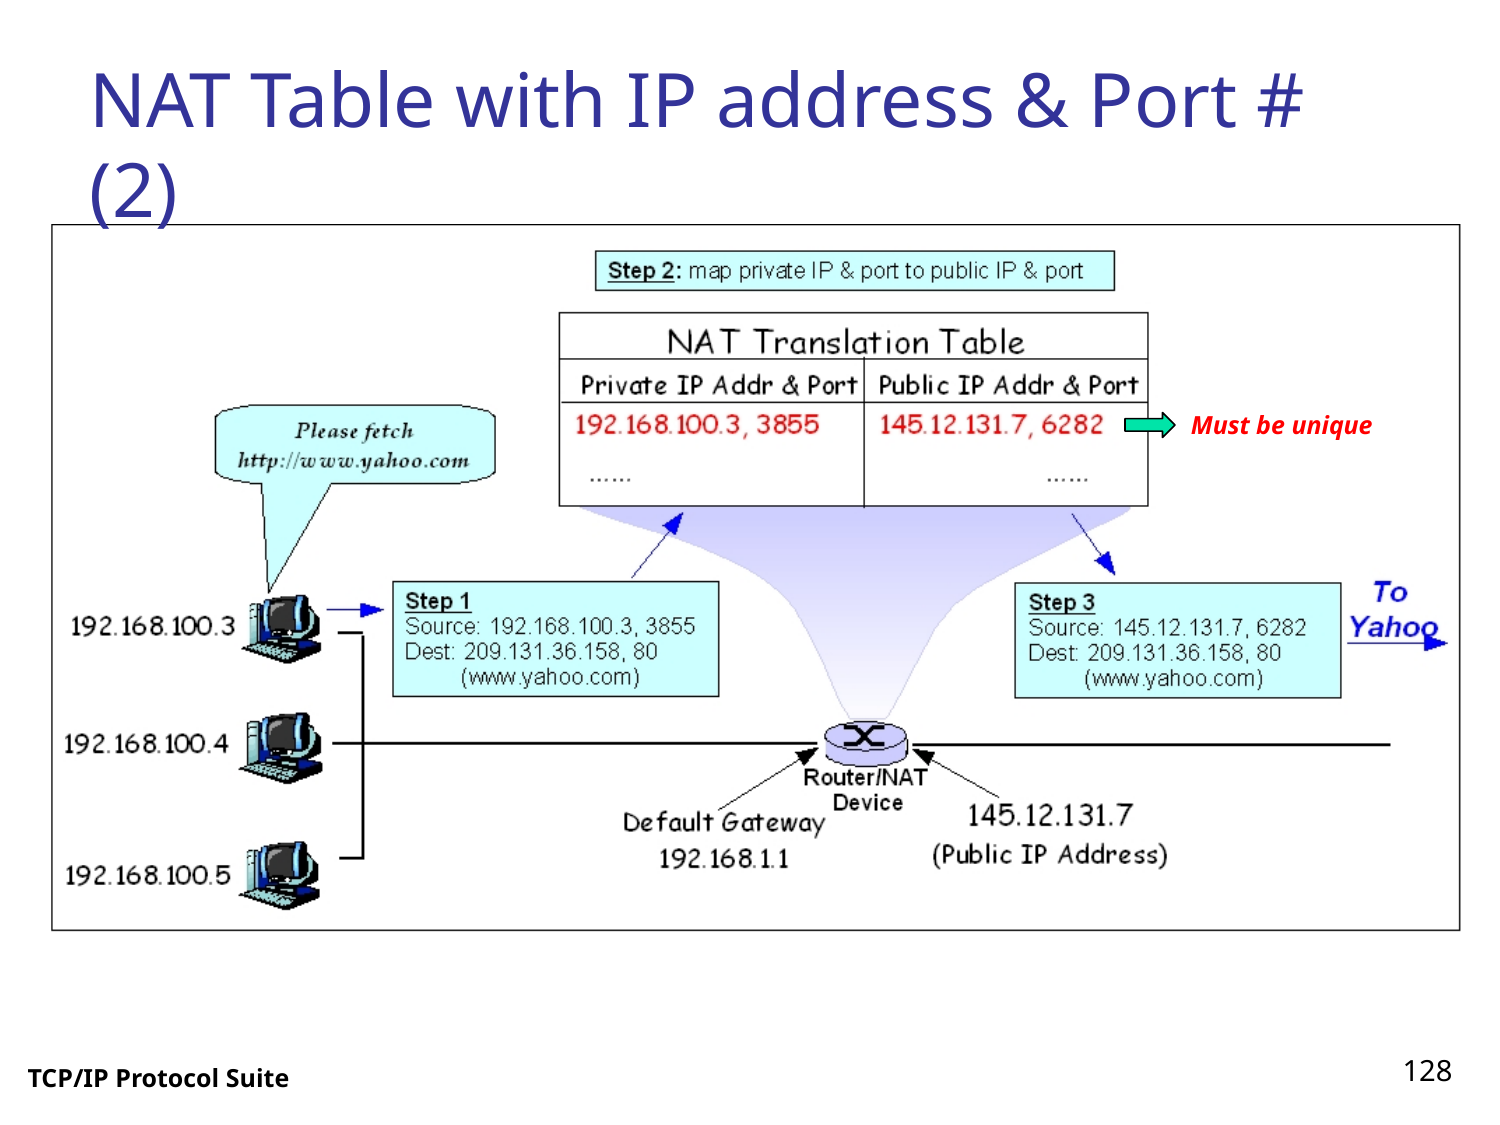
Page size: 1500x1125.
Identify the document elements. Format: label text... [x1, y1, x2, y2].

footer TCP/IP Protocol Suite [12, 1025, 488, 1100]
picture [49, 224, 1462, 934]
slide_number 128 [1155, 1024, 1468, 1100]
text_box NAT Table with IP address & Port # (2) [74, 45, 1425, 150]
